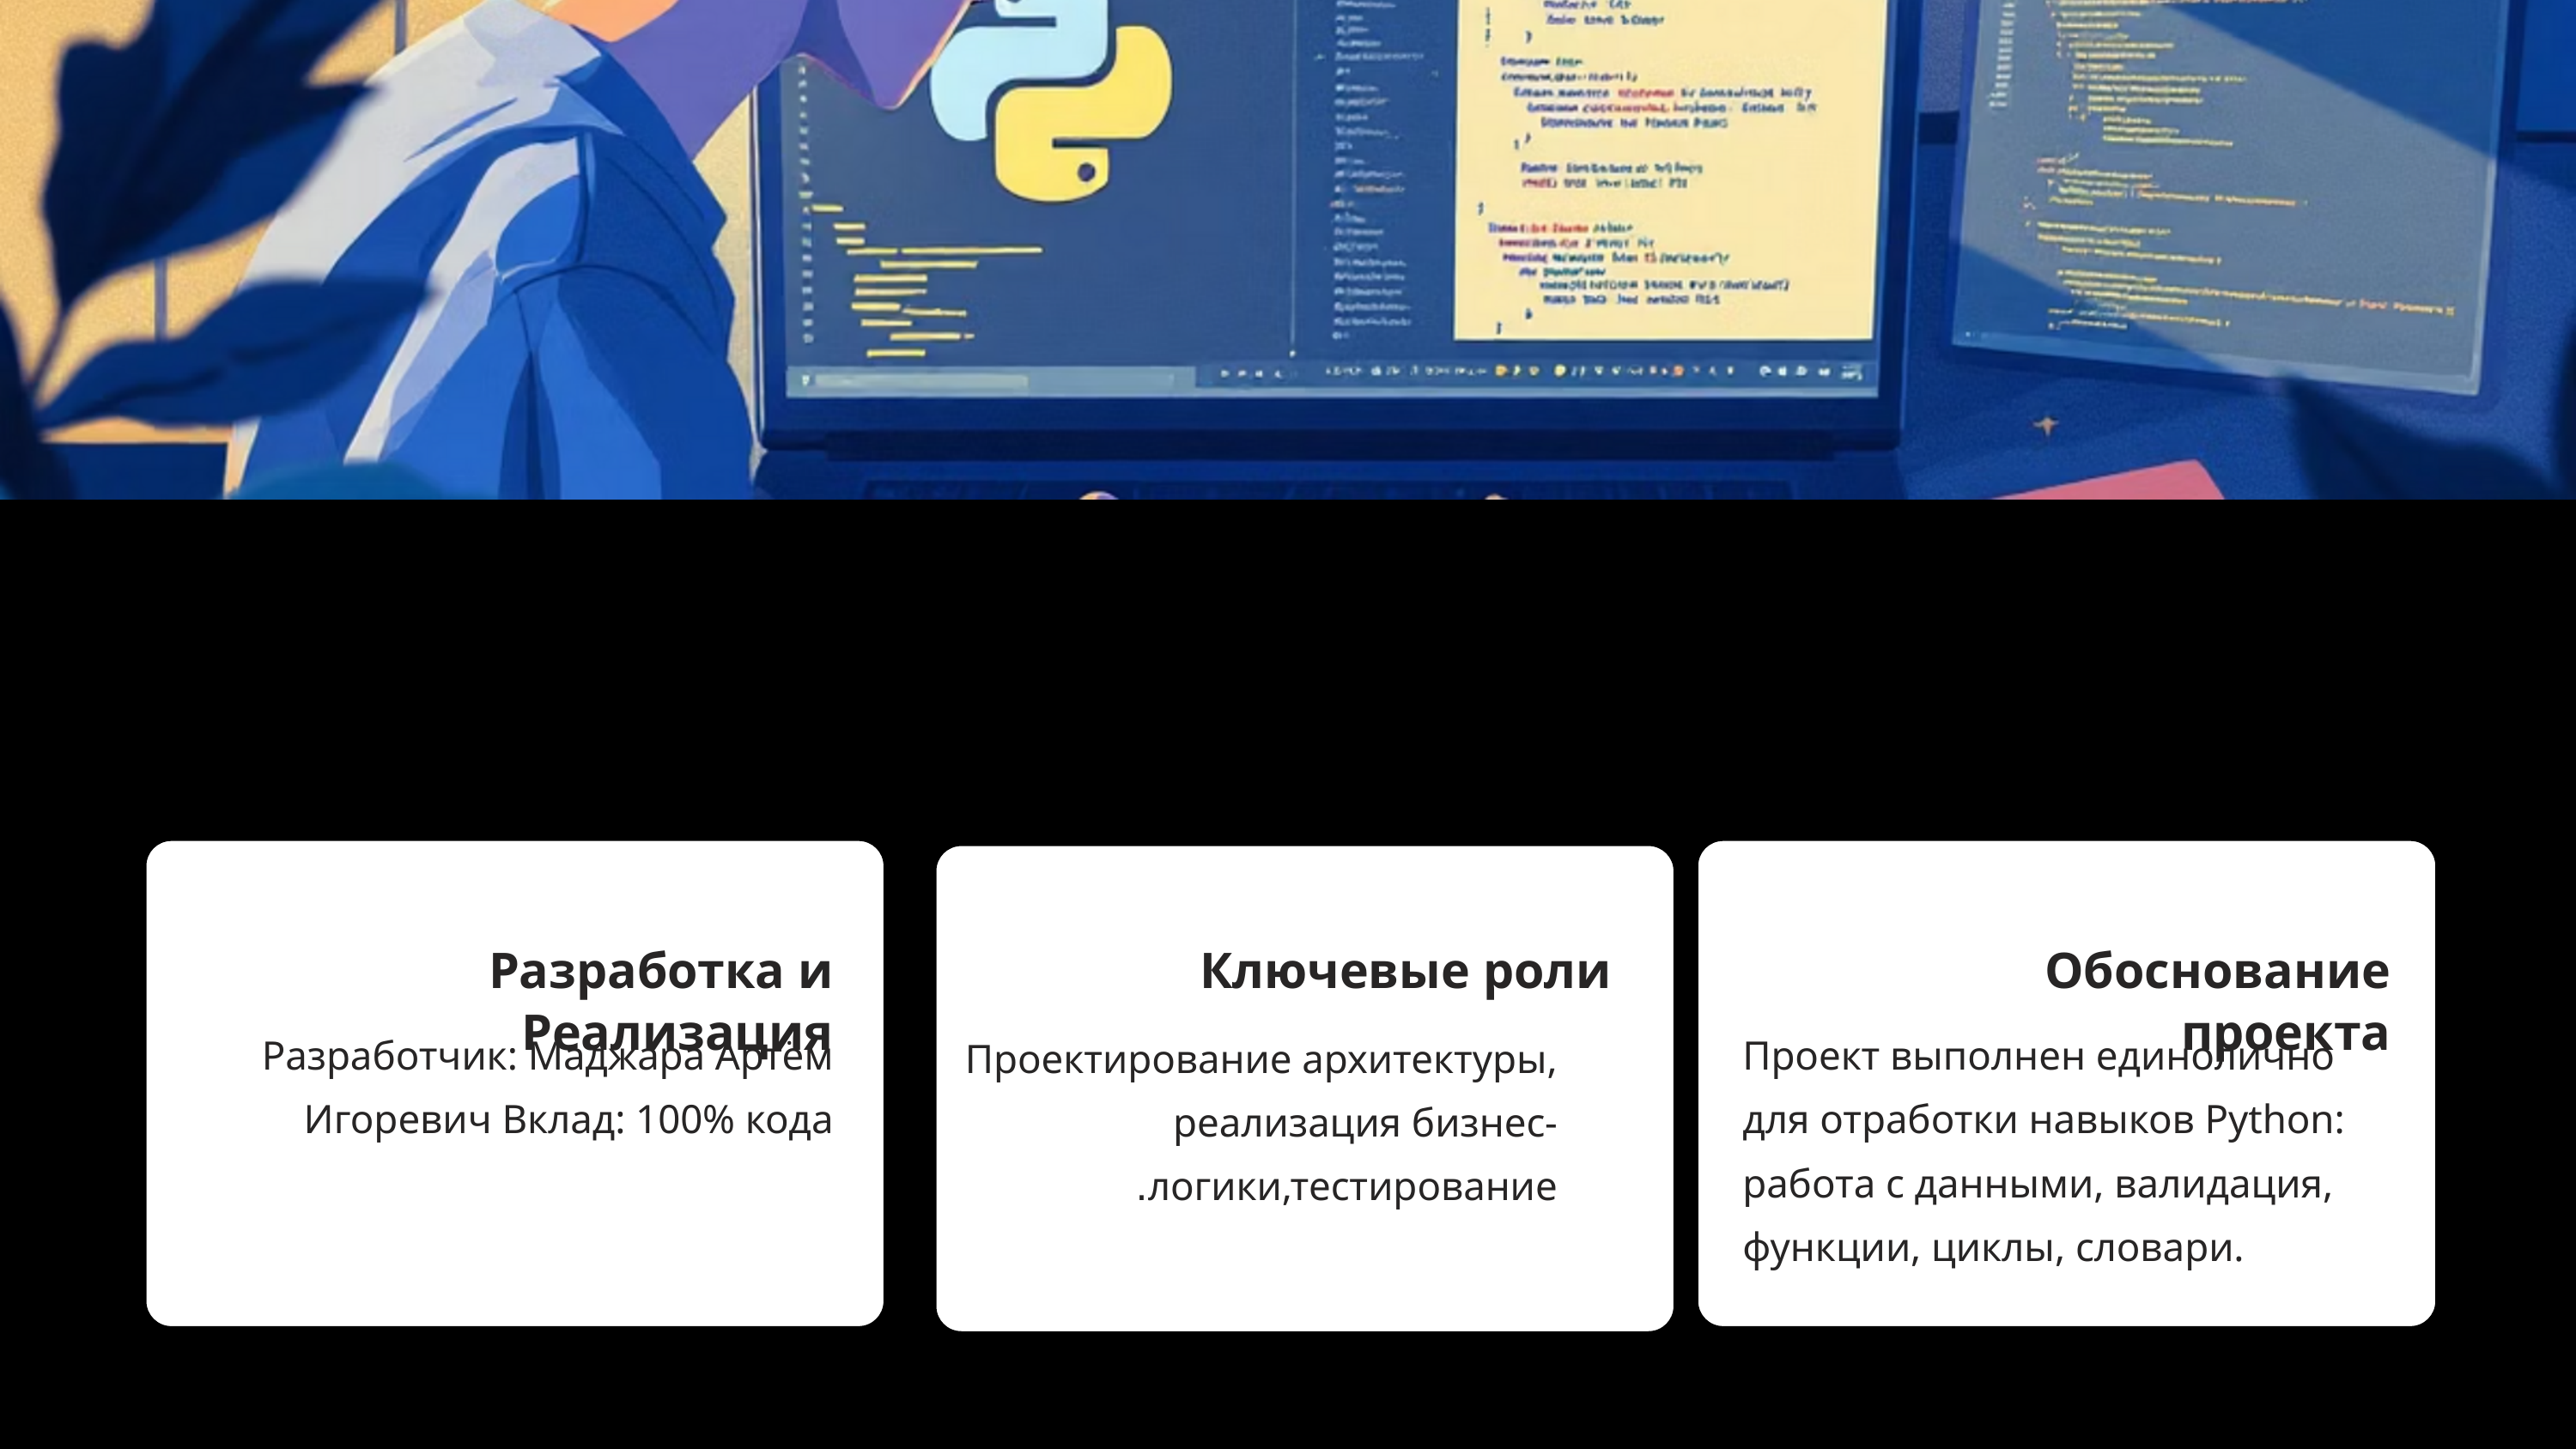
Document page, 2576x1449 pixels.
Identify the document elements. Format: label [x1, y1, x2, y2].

text_box [935, 845, 1675, 1332]
text_box [145, 840, 885, 1328]
text_box [1697, 840, 2437, 1328]
text_box [0, 0, 2576, 500]
